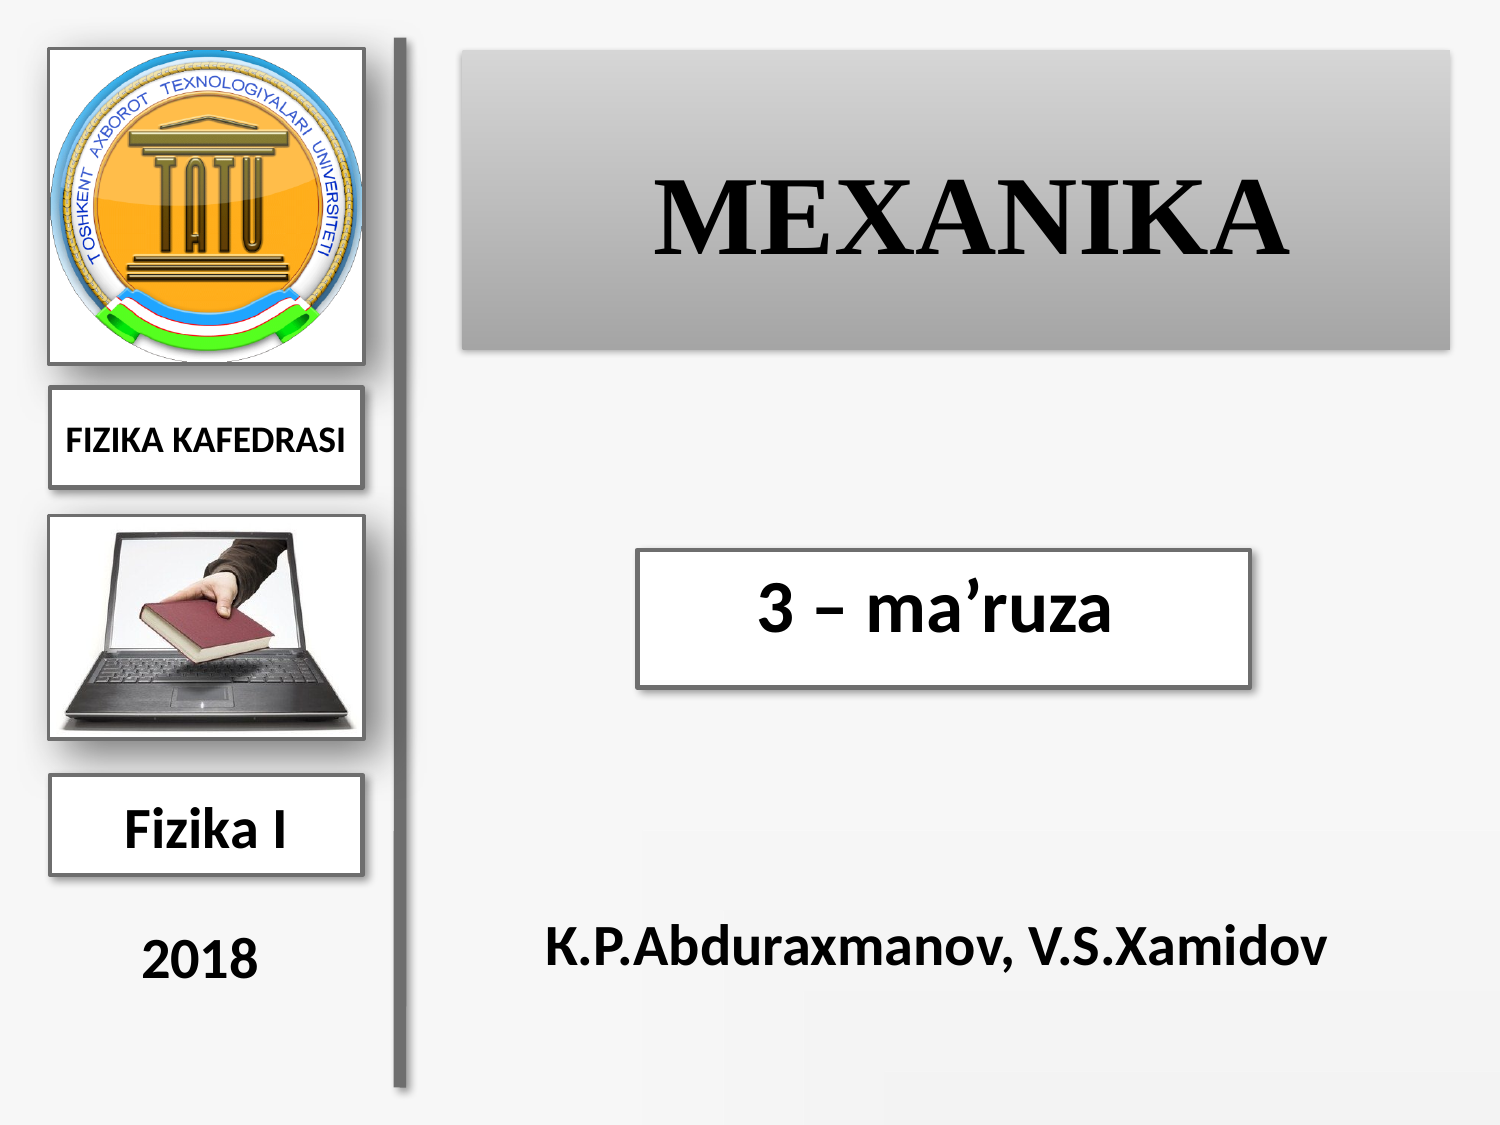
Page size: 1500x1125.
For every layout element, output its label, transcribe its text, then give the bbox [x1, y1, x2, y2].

picture [49, 49, 363, 363]
subtitle К.P.Abduraxmanov, V.S.Xamidov [425, 900, 1475, 1038]
text_box FIZIKA KAFEDRASI [48, 385, 365, 490]
title МЕХАNIKA [462, 50, 1450, 350]
picture [49, 517, 363, 738]
text_box 3 – ma’ruza [635, 548, 1252, 689]
text_box 2018 [112, 912, 288, 1013]
text_box Fizika I [48, 773, 365, 877]
